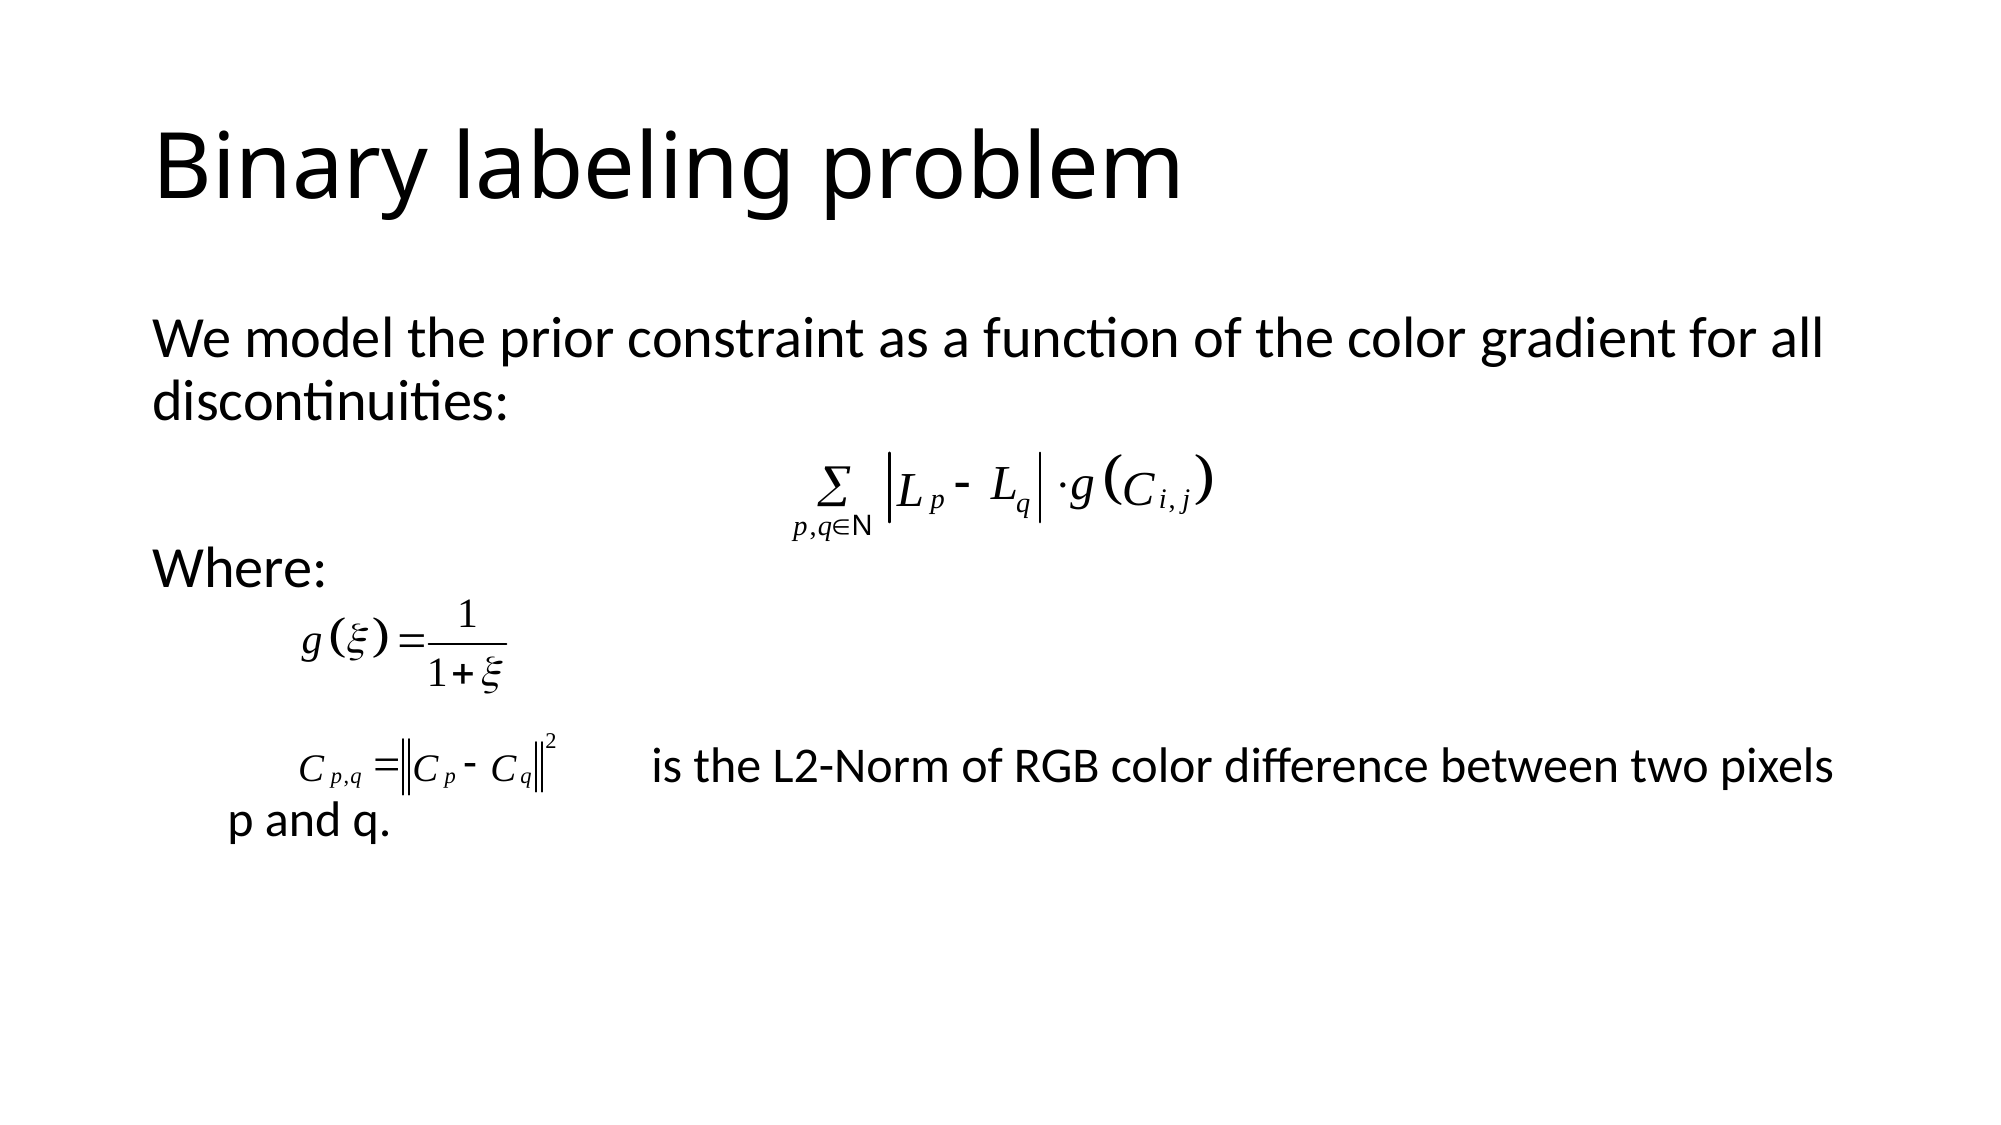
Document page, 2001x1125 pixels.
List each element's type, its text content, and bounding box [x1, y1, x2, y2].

title Binary labeling problem [137, 59, 1863, 278]
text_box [293, 724, 563, 803]
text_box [782, 442, 1219, 553]
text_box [293, 587, 516, 703]
list We model the prior constraint as a function of the color gradient for all discontinuities: Where: is the L2-Norm of RGB color difference between two pixels p and q. [137, 299, 1863, 1014]
